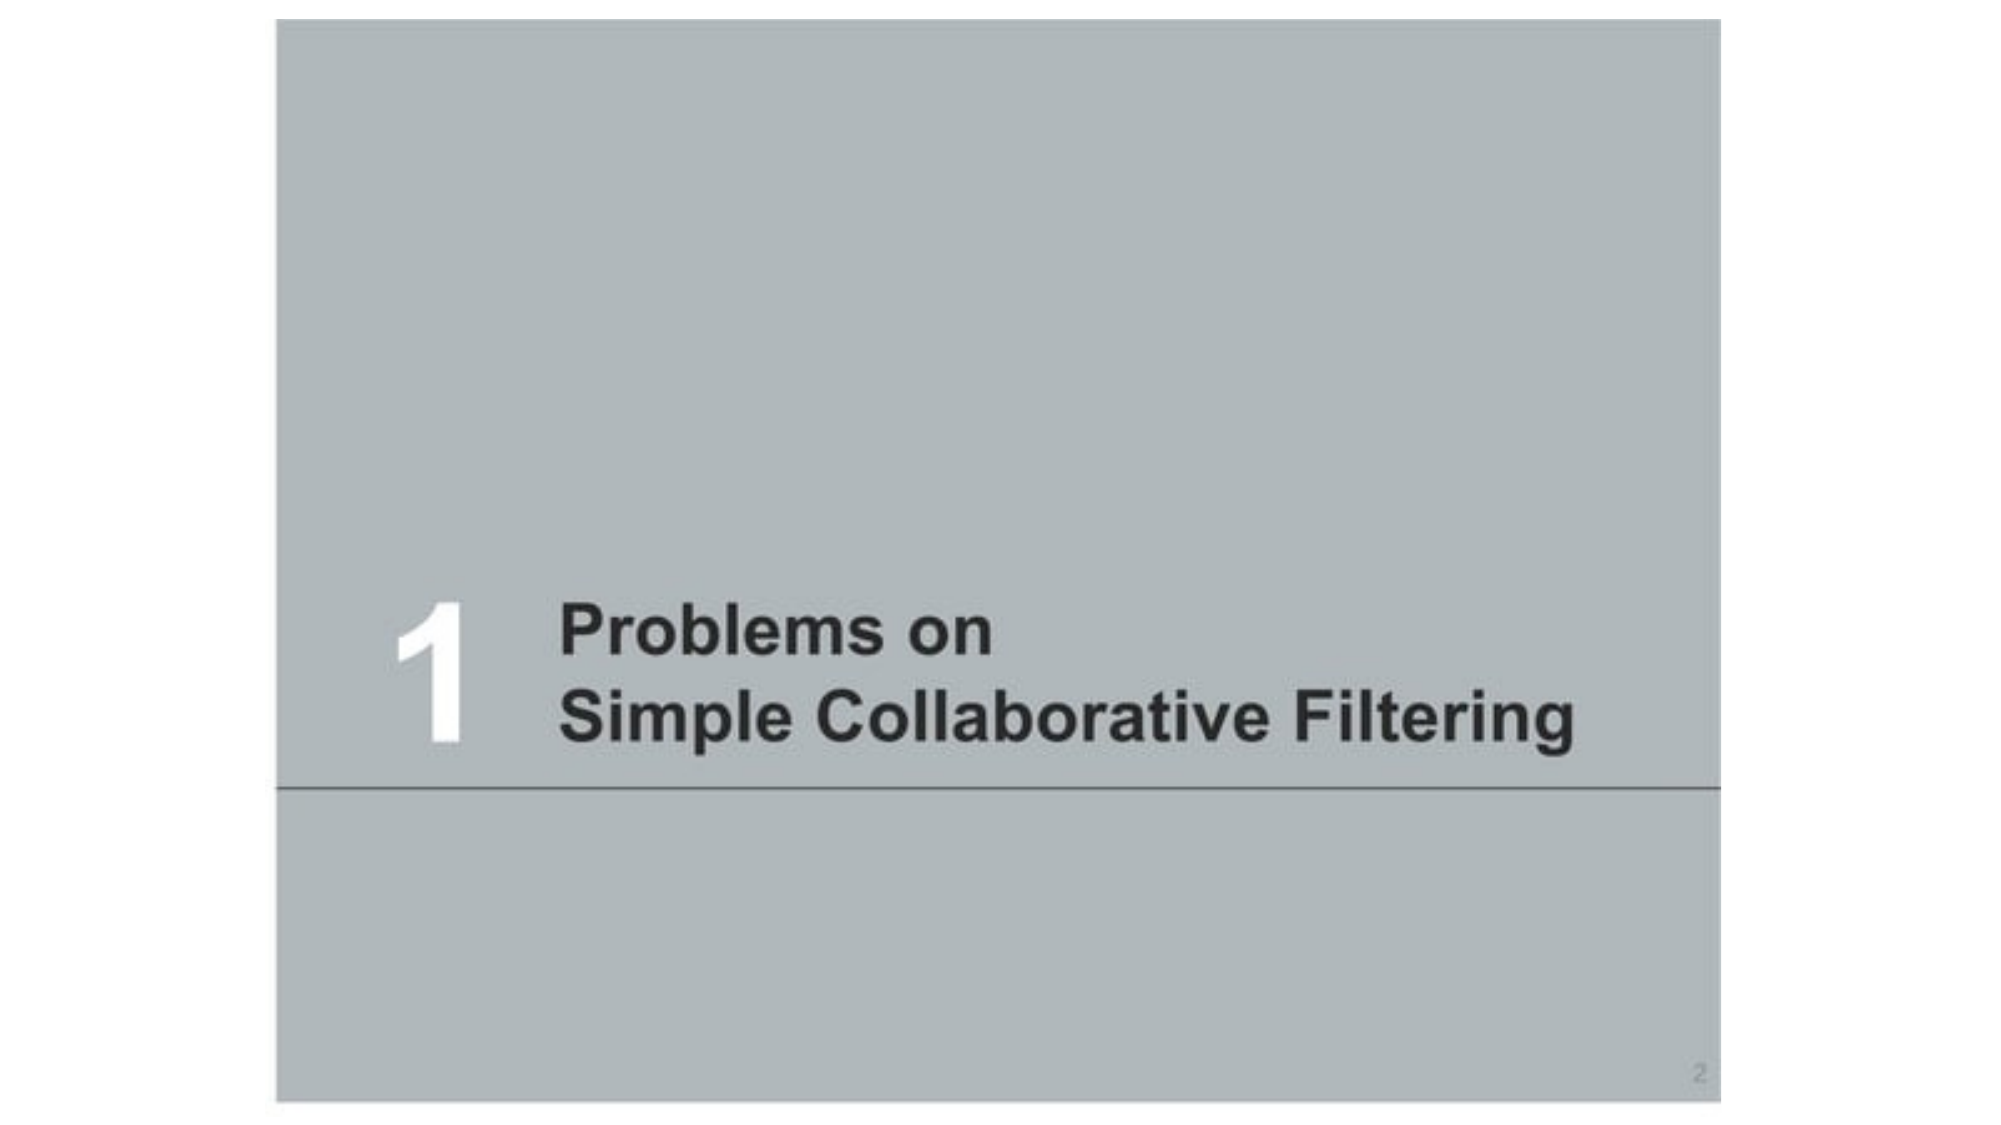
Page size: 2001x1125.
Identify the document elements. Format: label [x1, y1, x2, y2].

text_box [265, 19, 1722, 1117]
